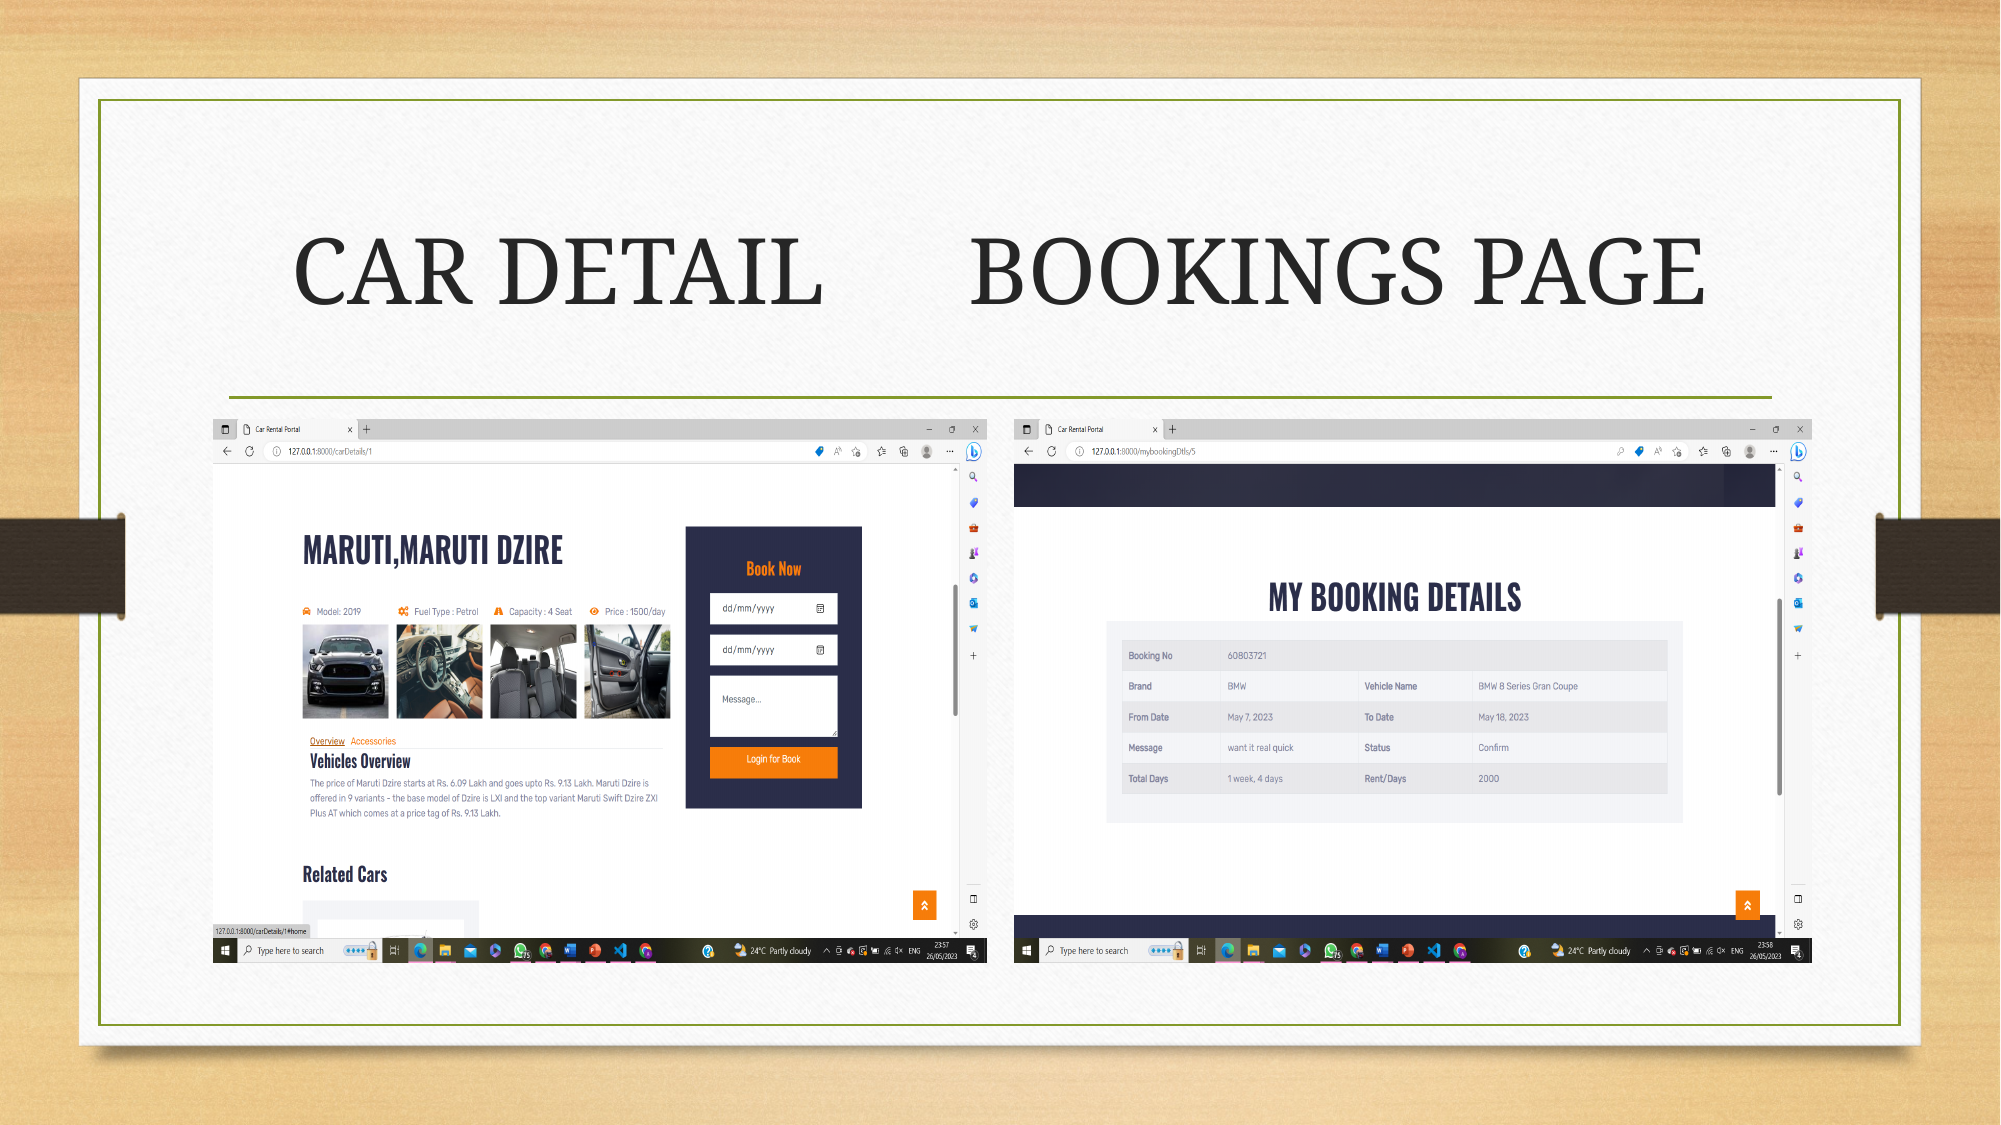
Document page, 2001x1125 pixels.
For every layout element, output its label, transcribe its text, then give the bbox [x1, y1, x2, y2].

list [1013, 419, 1812, 964]
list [212, 419, 988, 964]
picture [0, 0, 2001, 1125]
title CAR DETAIL BOOKINGS PAGE [212, 161, 1788, 375]
